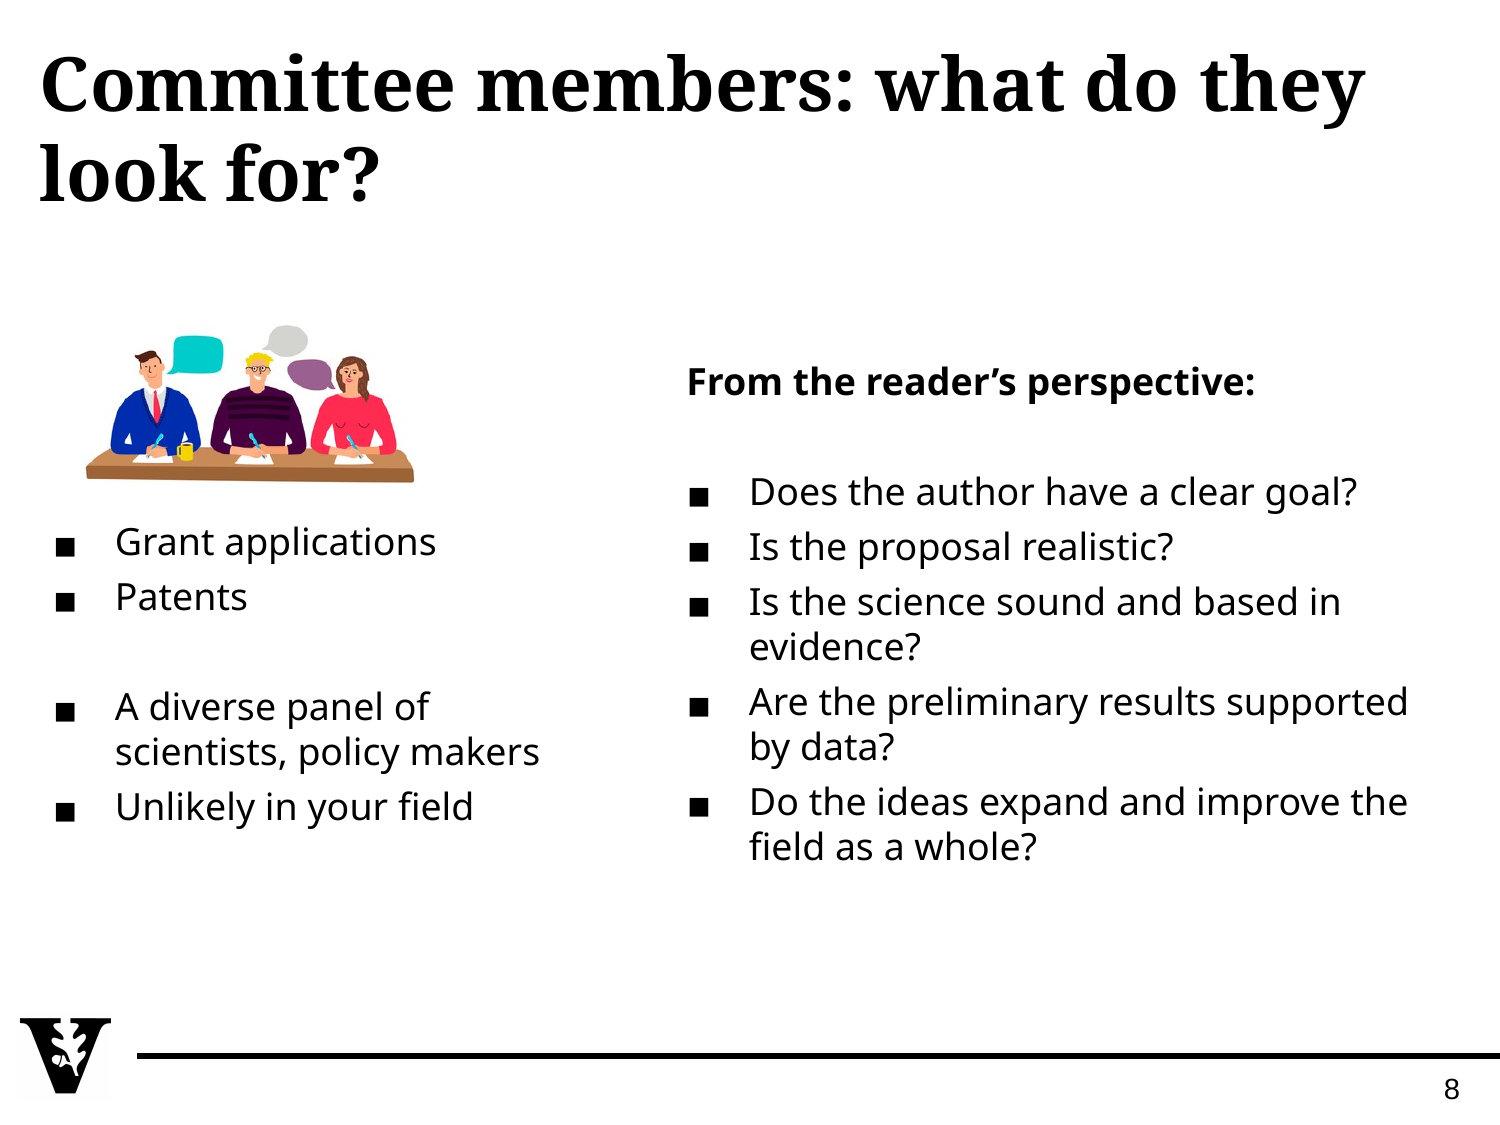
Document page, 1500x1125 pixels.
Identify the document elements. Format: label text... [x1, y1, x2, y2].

title Committee members: what do they look for? [24, 42, 1475, 210]
picture [76, 315, 423, 485]
list Grant applications Patents A diverse panel of scientists, policy makers Unlikely in your field [24, 510, 582, 939]
picture [18, 1012, 111, 1100]
text_box From the reader’s perspective: Does the author have a clear goal? Is the proposal realistic? Is the science sound and based in evidence? Are the preliminary results supported by data? Do the ideas expand and improve the field as a whole? [658, 350, 1475, 956]
slide_number 8 [1149, 1062, 1475, 1100]
